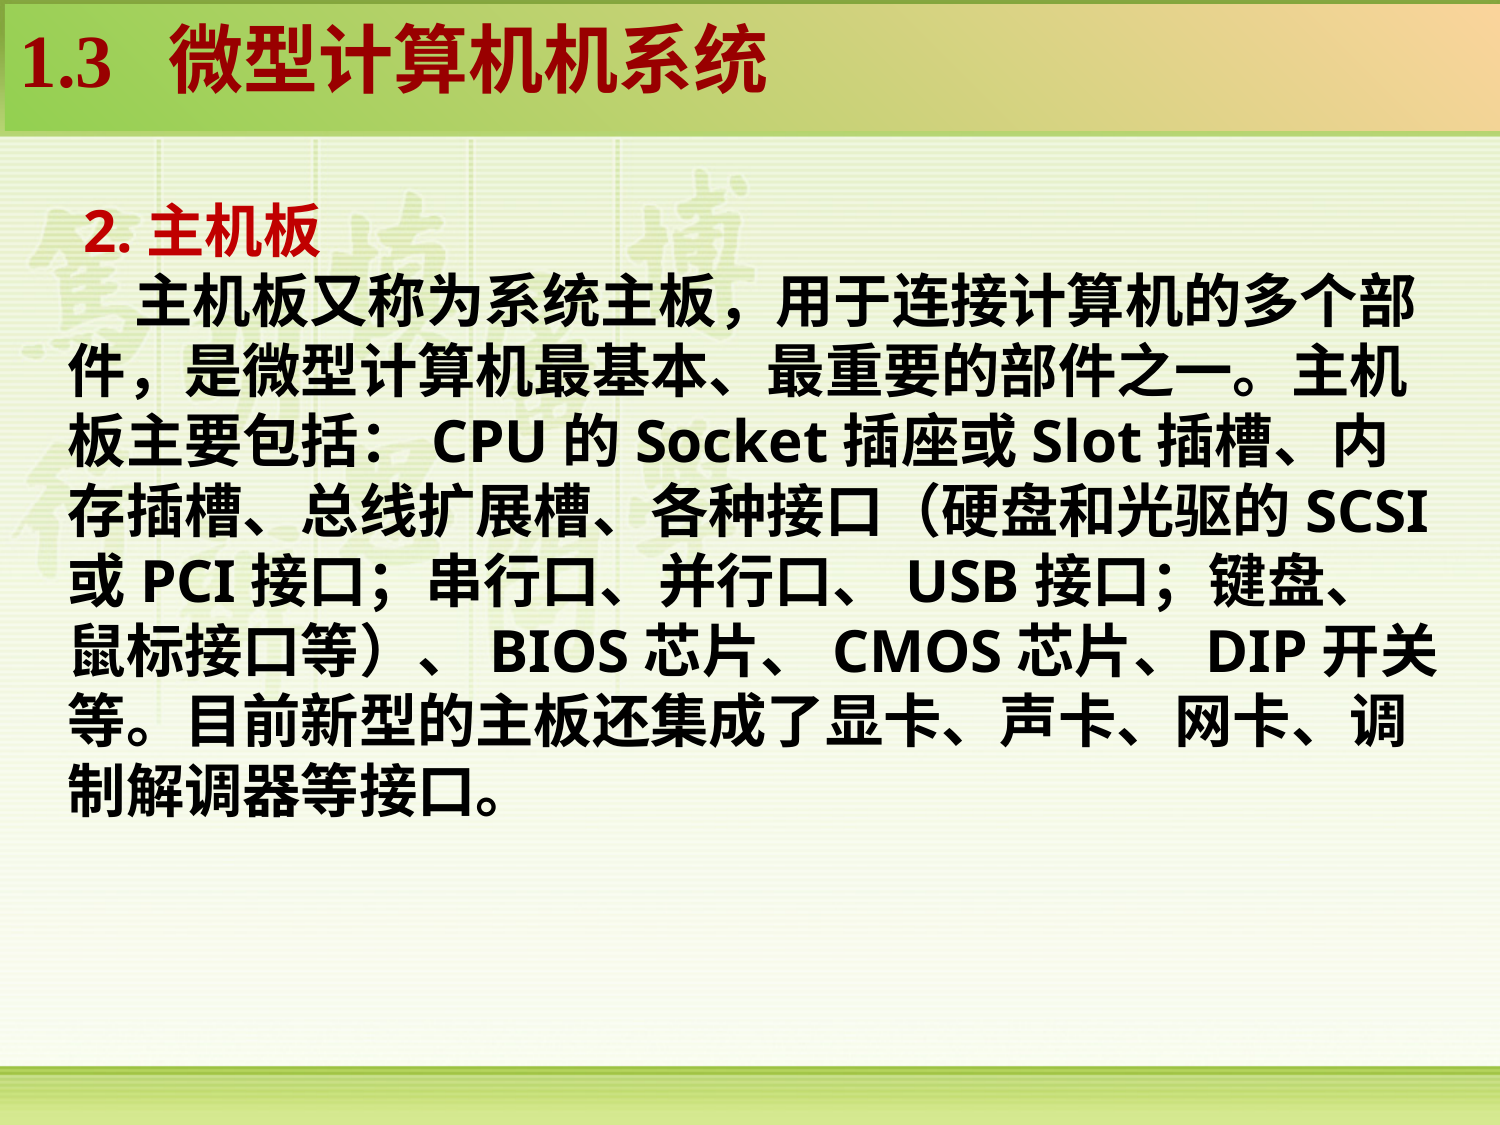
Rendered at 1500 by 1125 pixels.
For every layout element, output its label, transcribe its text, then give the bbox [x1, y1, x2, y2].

picture [0, 0, 1500, 1125]
text_box 1.3 微型计算机机系统 [4, 4, 1500, 131]
text_box 2.主机板 主机板又称为系统主板，用于连接计算机的多个部件，是微型计算机最基本、最重要的部件之一。主机板主要包括：CPU的Socket插座或Slot插槽、内存插槽、总线扩展槽、各种接口（硬盘和光驱的SCSI或PCI接口；串行口、并行口、USB接口；键盘、鼠标接口等）、BIOS芯片、CMOS芯片、DIP开关等。目前新型的主板还集成了显卡、声卡、网卡、调制解调器等接口。 [53, 186, 1454, 832]
slide_number [112, 1025, 425, 1100]
slide_number [1074, 1025, 1388, 1100]
